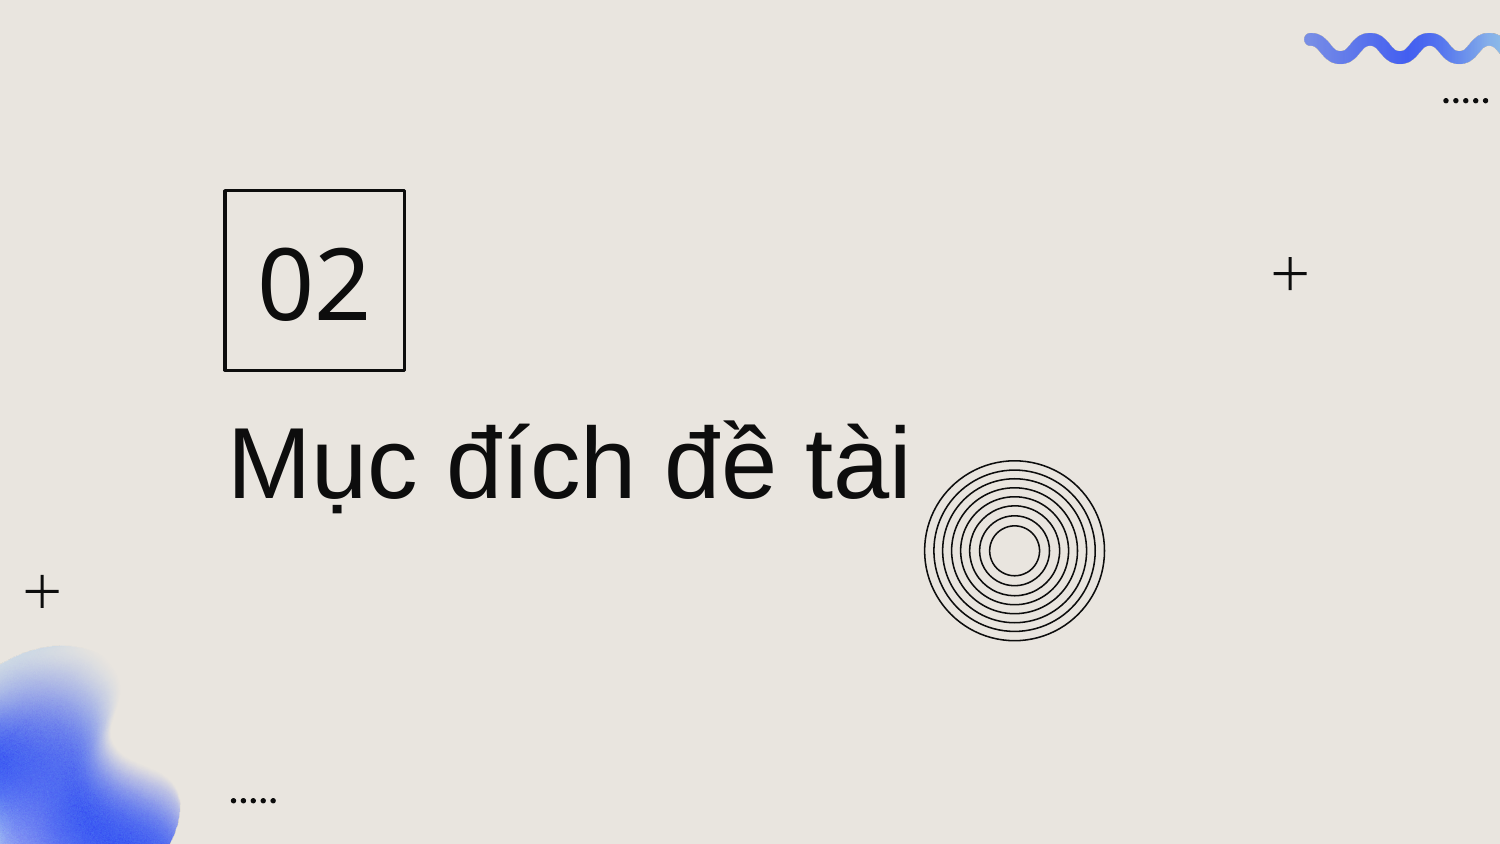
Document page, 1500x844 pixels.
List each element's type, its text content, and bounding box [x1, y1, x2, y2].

title Mục đích đề tài [211, 381, 934, 655]
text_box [894, 202, 1384, 642]
title 02 [223, 189, 406, 372]
